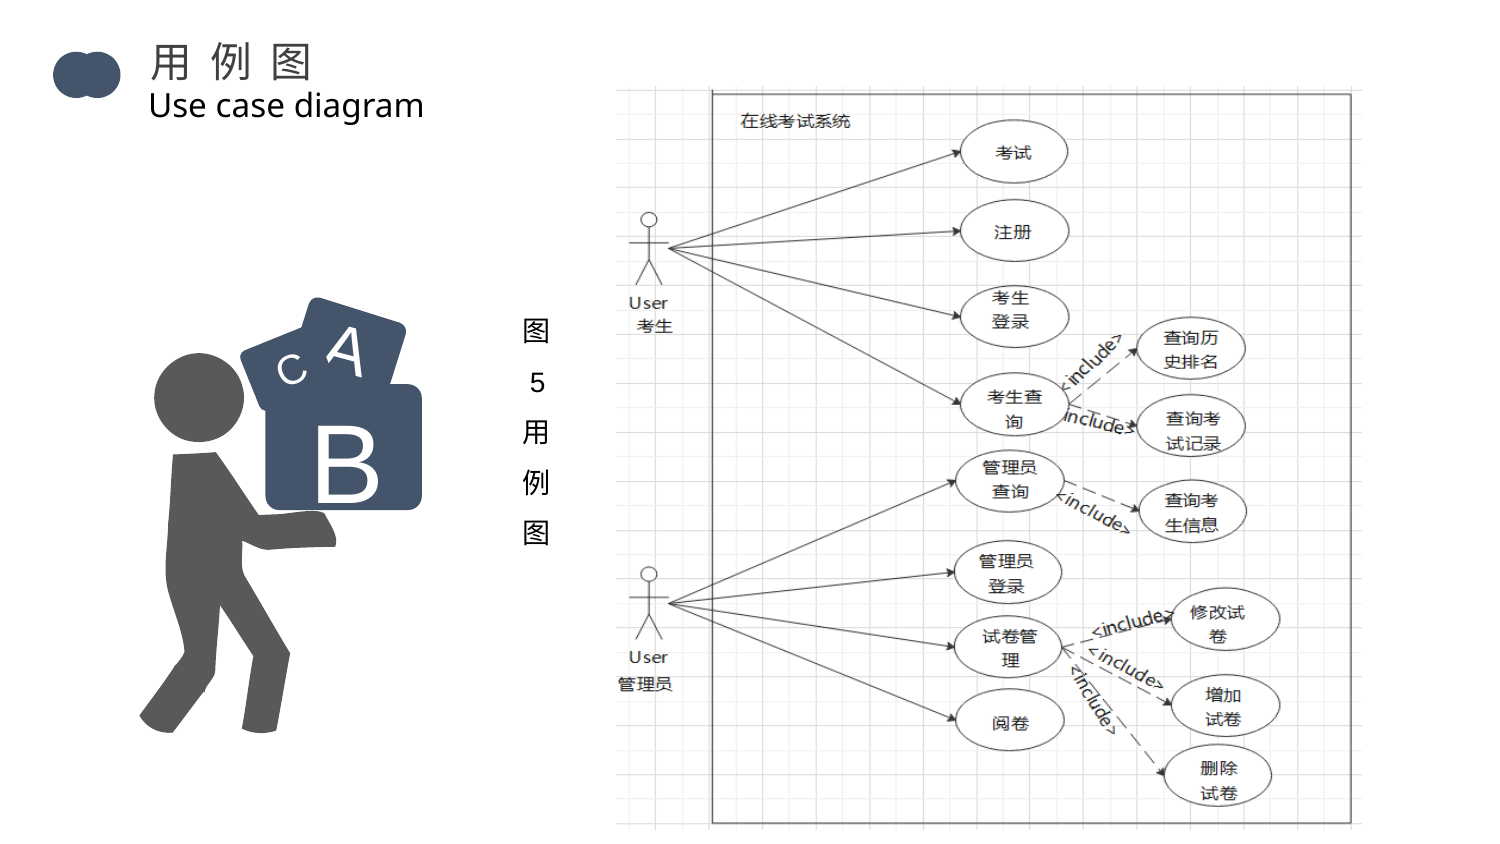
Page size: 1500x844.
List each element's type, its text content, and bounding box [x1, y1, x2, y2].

text_box 图 5 用 例 图 [507, 289, 583, 557]
text_box [50, 49, 87, 101]
text_box Use case diagram [148, 83, 549, 124]
text_box [72, 49, 123, 101]
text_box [139, 298, 423, 734]
text_box 用 例 图 [149, 35, 551, 86]
picture [615, 86, 1363, 830]
